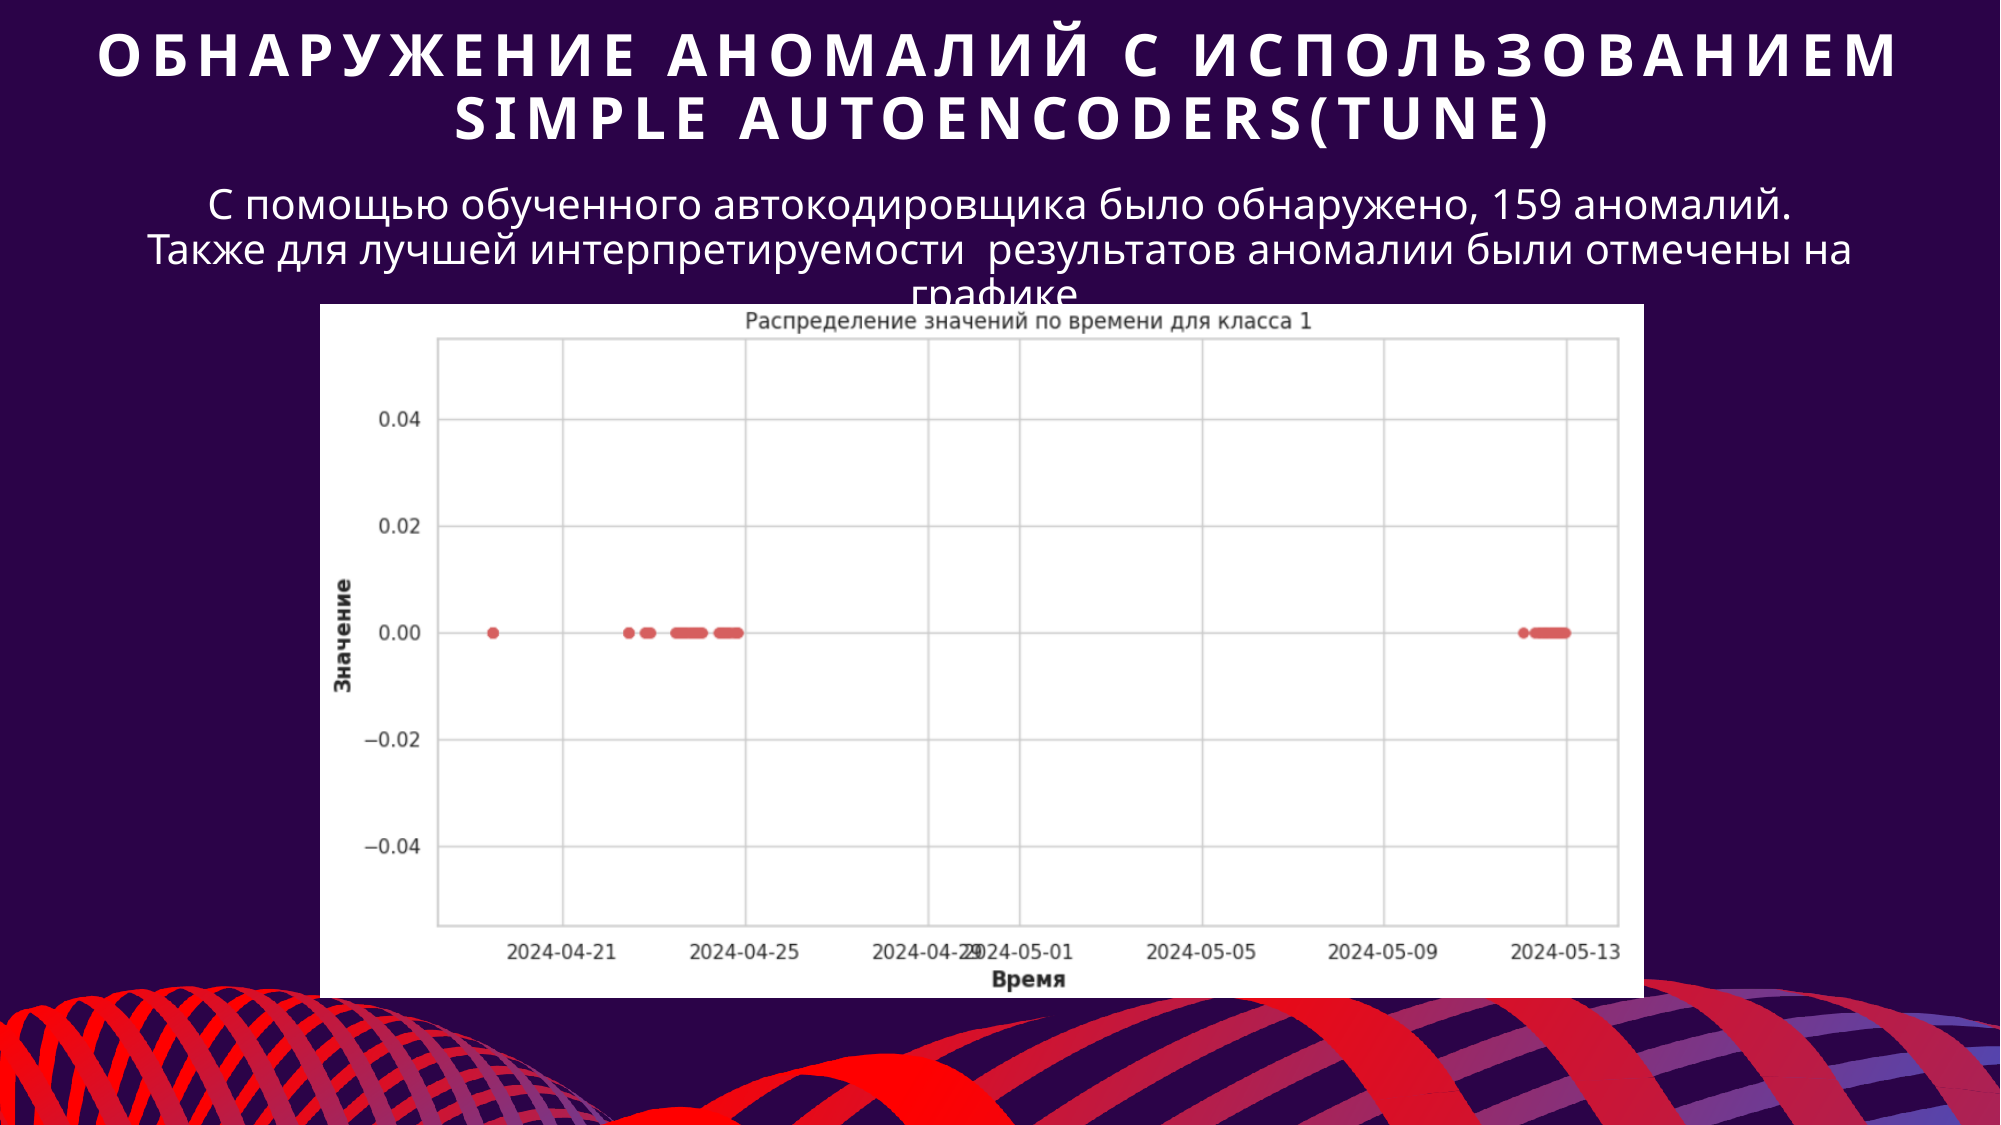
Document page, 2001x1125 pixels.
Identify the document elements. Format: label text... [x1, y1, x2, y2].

title Обнаружение аномалий с использованием SIMPLE Autoencoders(Tune) [29, 18, 1974, 207]
picture [0, 0, 2000, 1125]
text_box С помощью обученного автокодировщика было обнаружено, 159 аномалий. Также для лучшей интерпретируемости результатов аномалии были отмечены на графике. [129, 176, 1871, 328]
